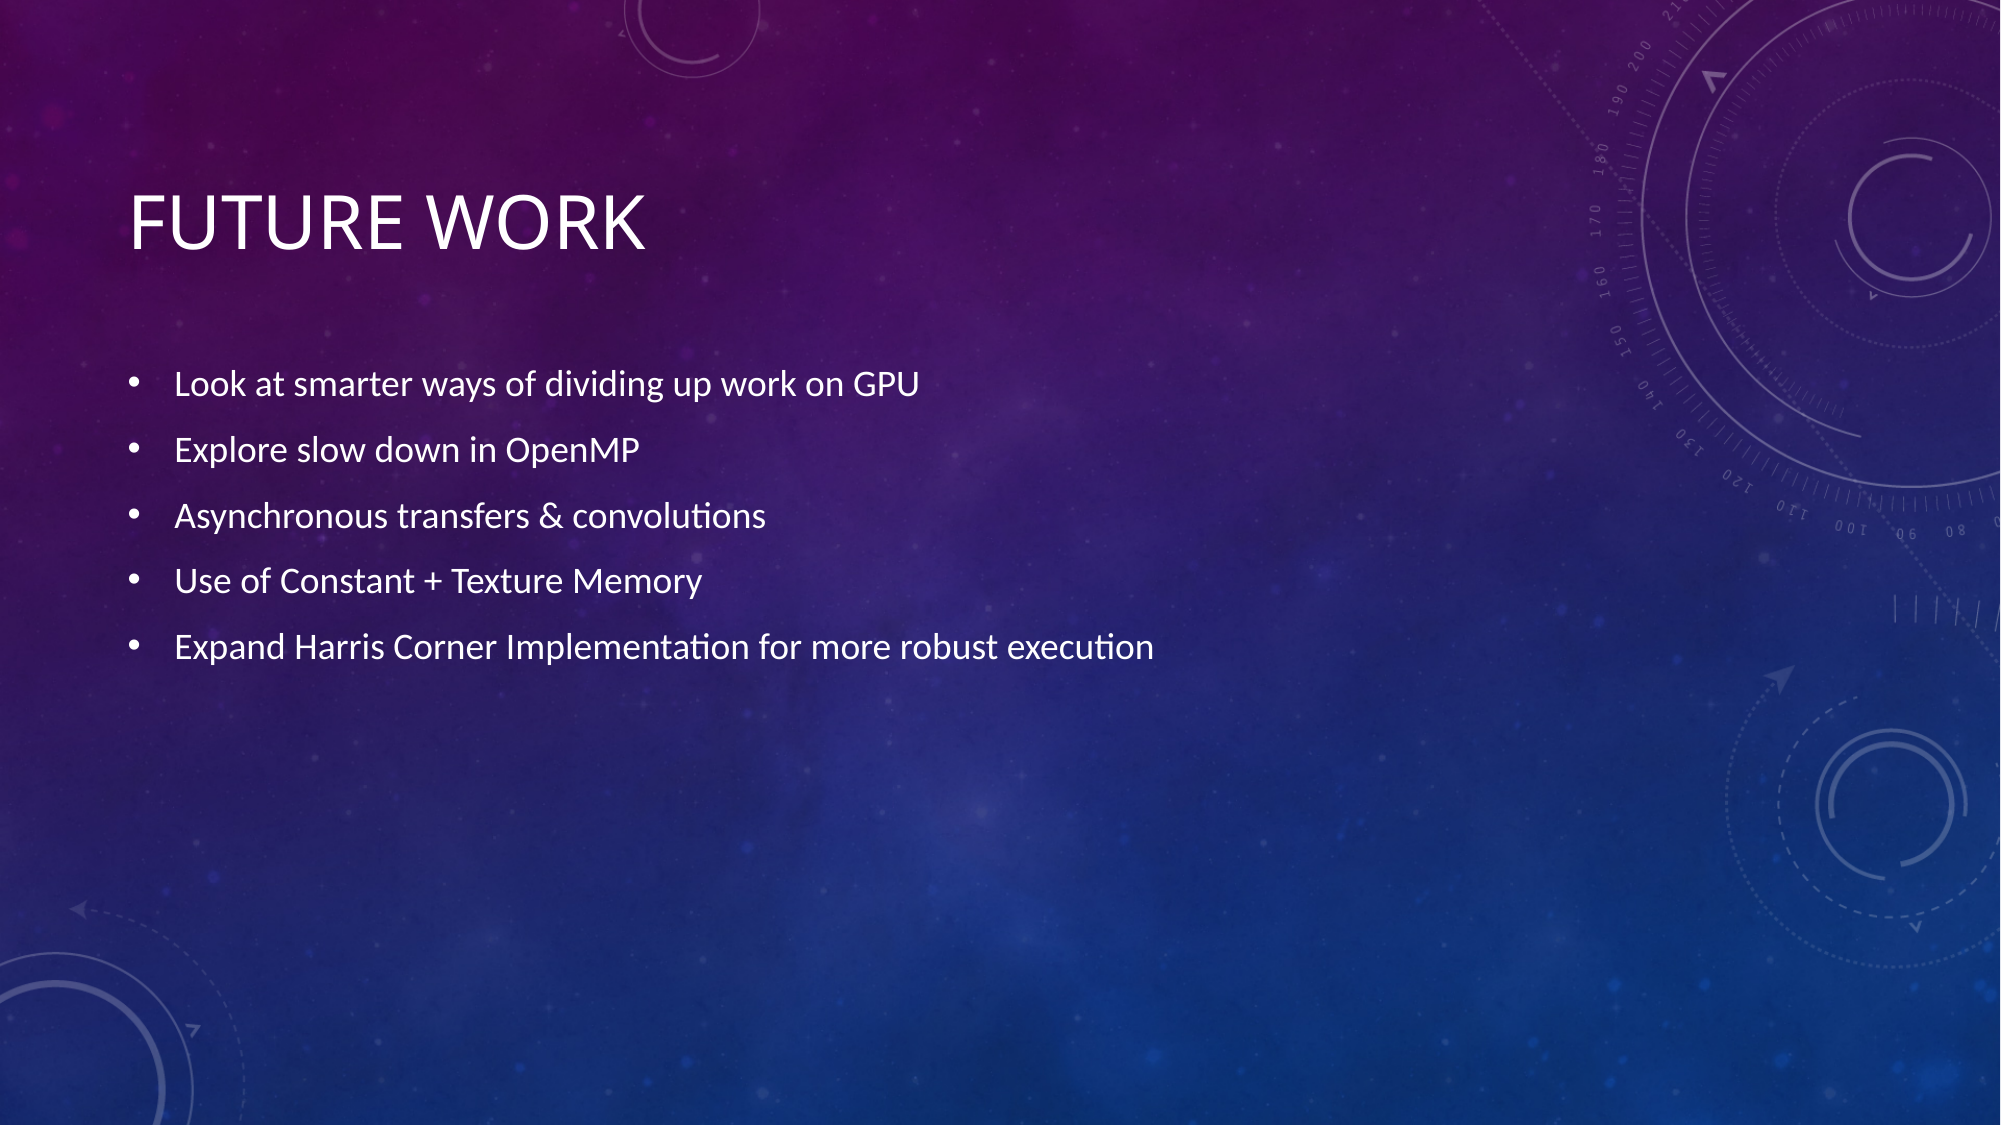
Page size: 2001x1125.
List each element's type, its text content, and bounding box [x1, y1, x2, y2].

title Future Work [112, 99, 1775, 339]
list Look at smarter ways of dividing up work on GPU Explore slow down in OpenMP Asynchronous transfers & convolutions Use of Constant + Texture Memory Expand Harris Corner Implementation for more robust execution [112, 351, 1775, 950]
picture [0, 0, 2001, 1125]
